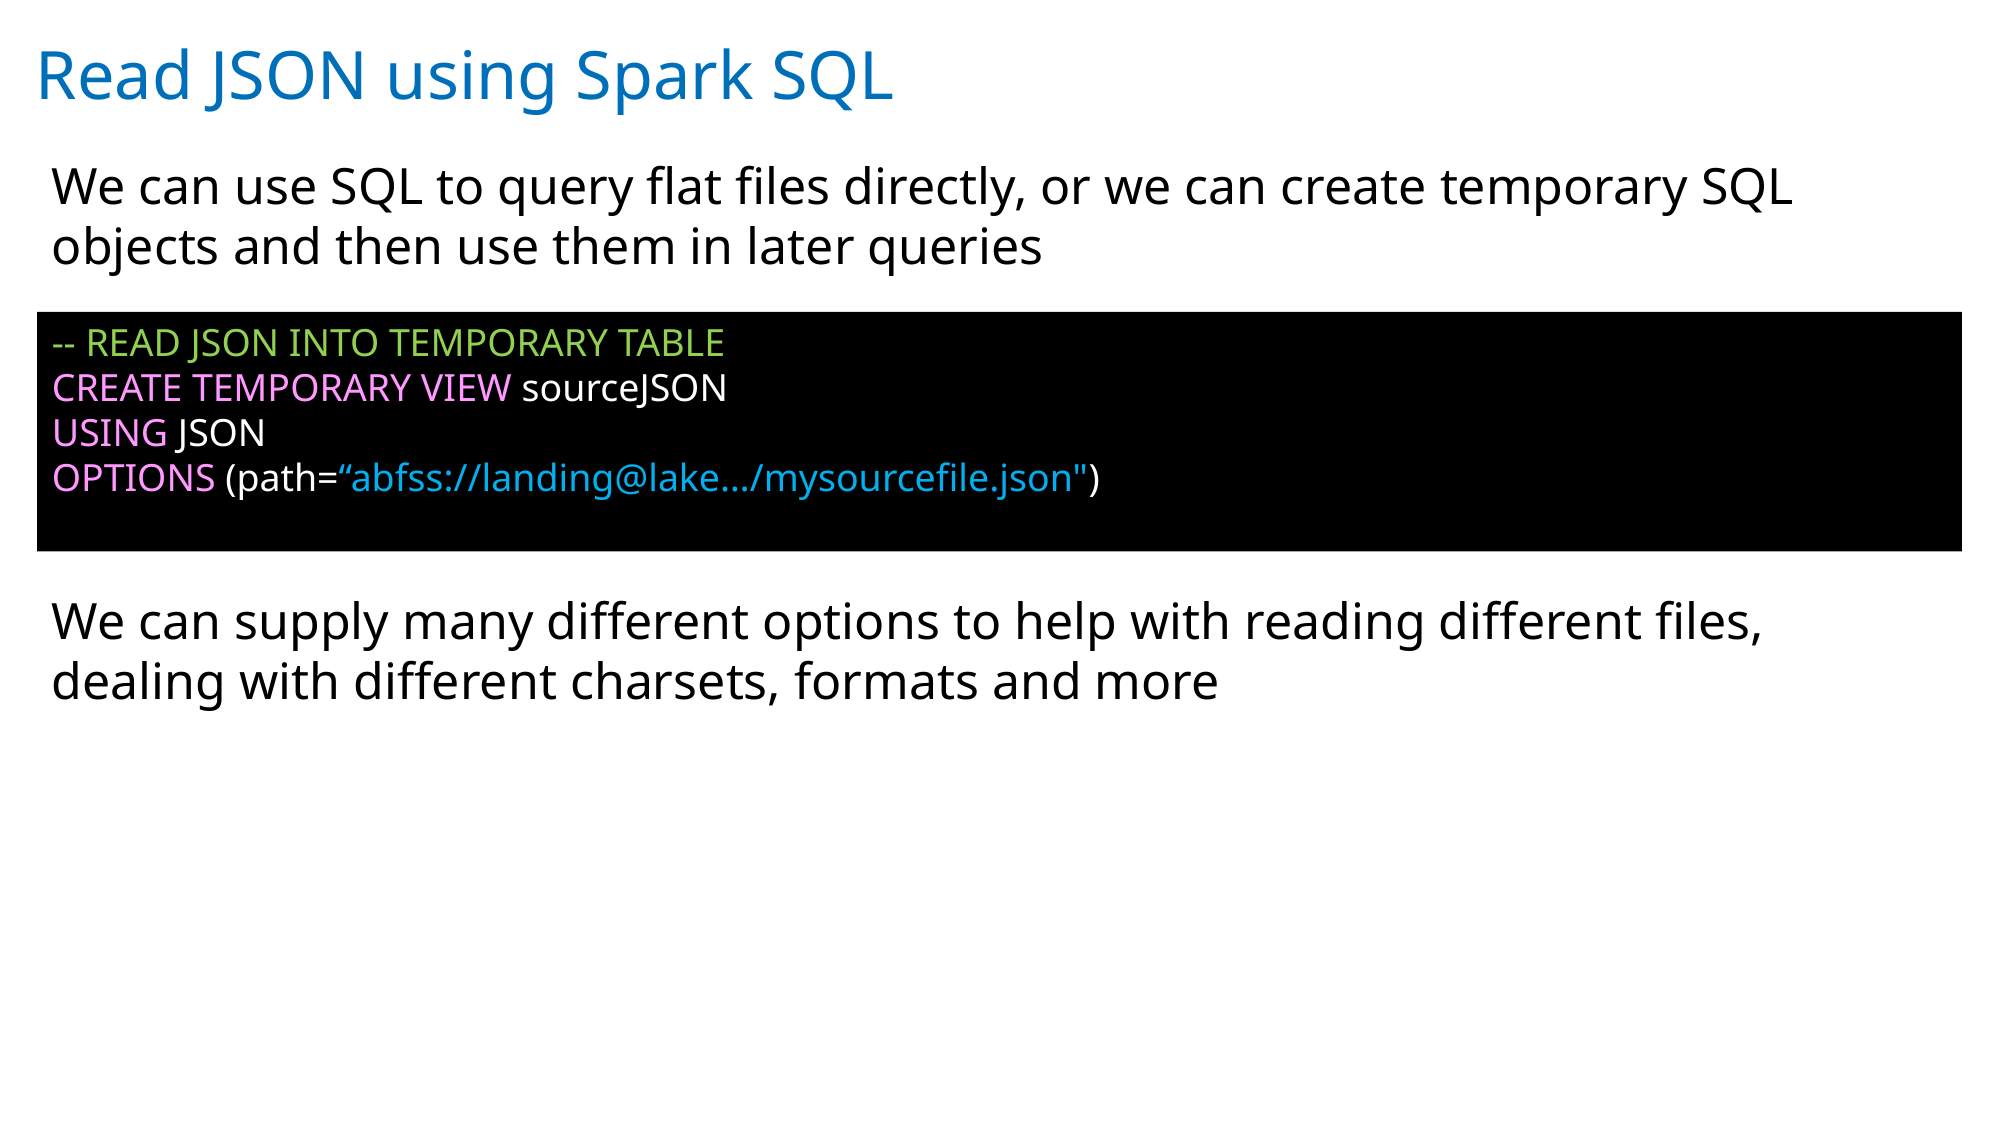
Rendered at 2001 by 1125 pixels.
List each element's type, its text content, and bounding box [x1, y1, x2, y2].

text_box We can supply many different options to help with reading different files, dealing with different charsets, formats and more [37, 581, 1962, 717]
text_box We can use SQL to query flat files directly, or we can create temporary SQL objects and then use them in later queries [37, 147, 1962, 283]
text_box -- READ JSON INTO TEMPORARY TABLE CREATE TEMPORARY VIEW sourceJSON USING JSON OPTIONS (path=“abfss://landing@lake…/mysourcefile.json") [37, 311, 1962, 552]
title Read JSON using Spark SQL [21, 25, 928, 126]
